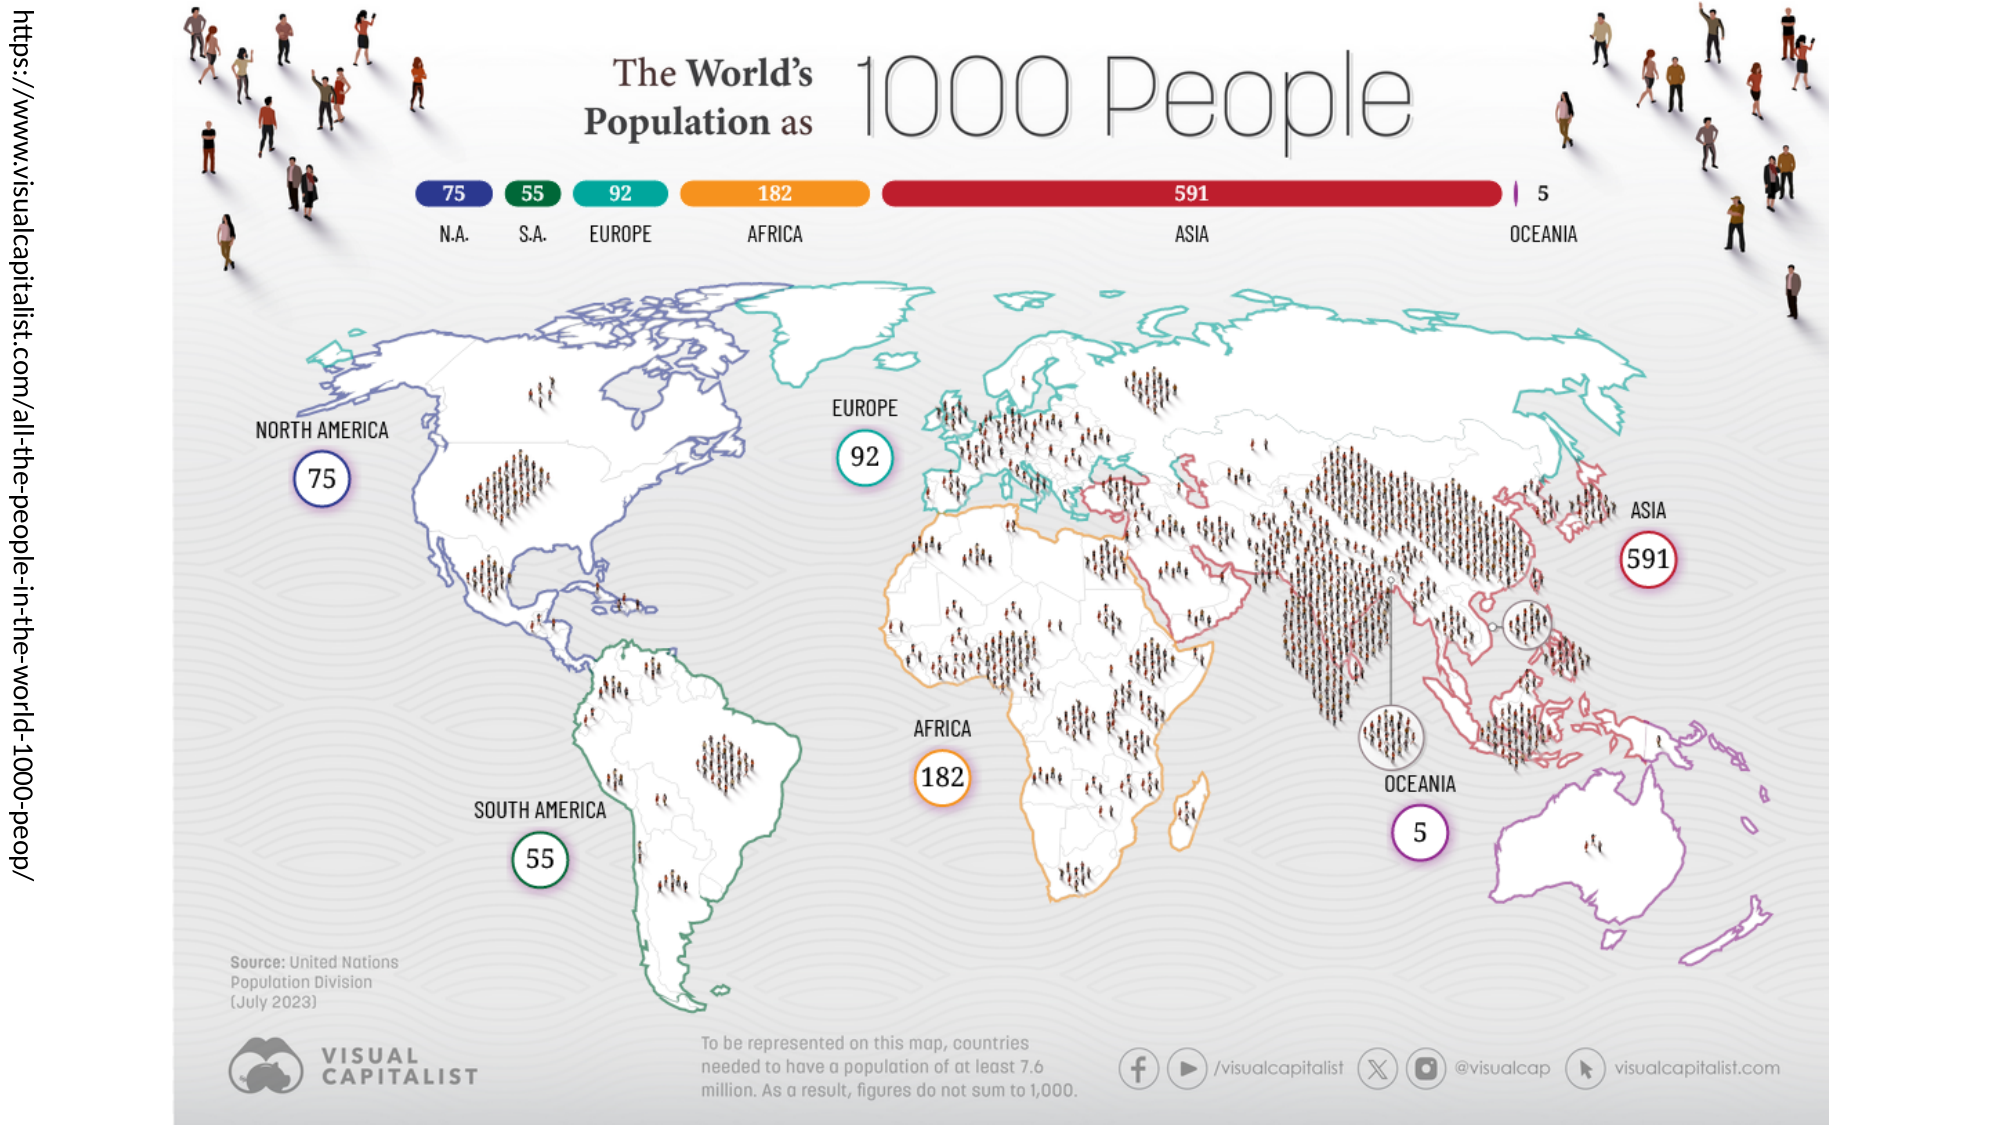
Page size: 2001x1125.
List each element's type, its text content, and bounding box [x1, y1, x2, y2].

text_box https://www.visualcapitalist.com/all-the-people-in-the-world-1000-peop/ [0, 0, 51, 1125]
picture [171, 0, 1829, 1125]
